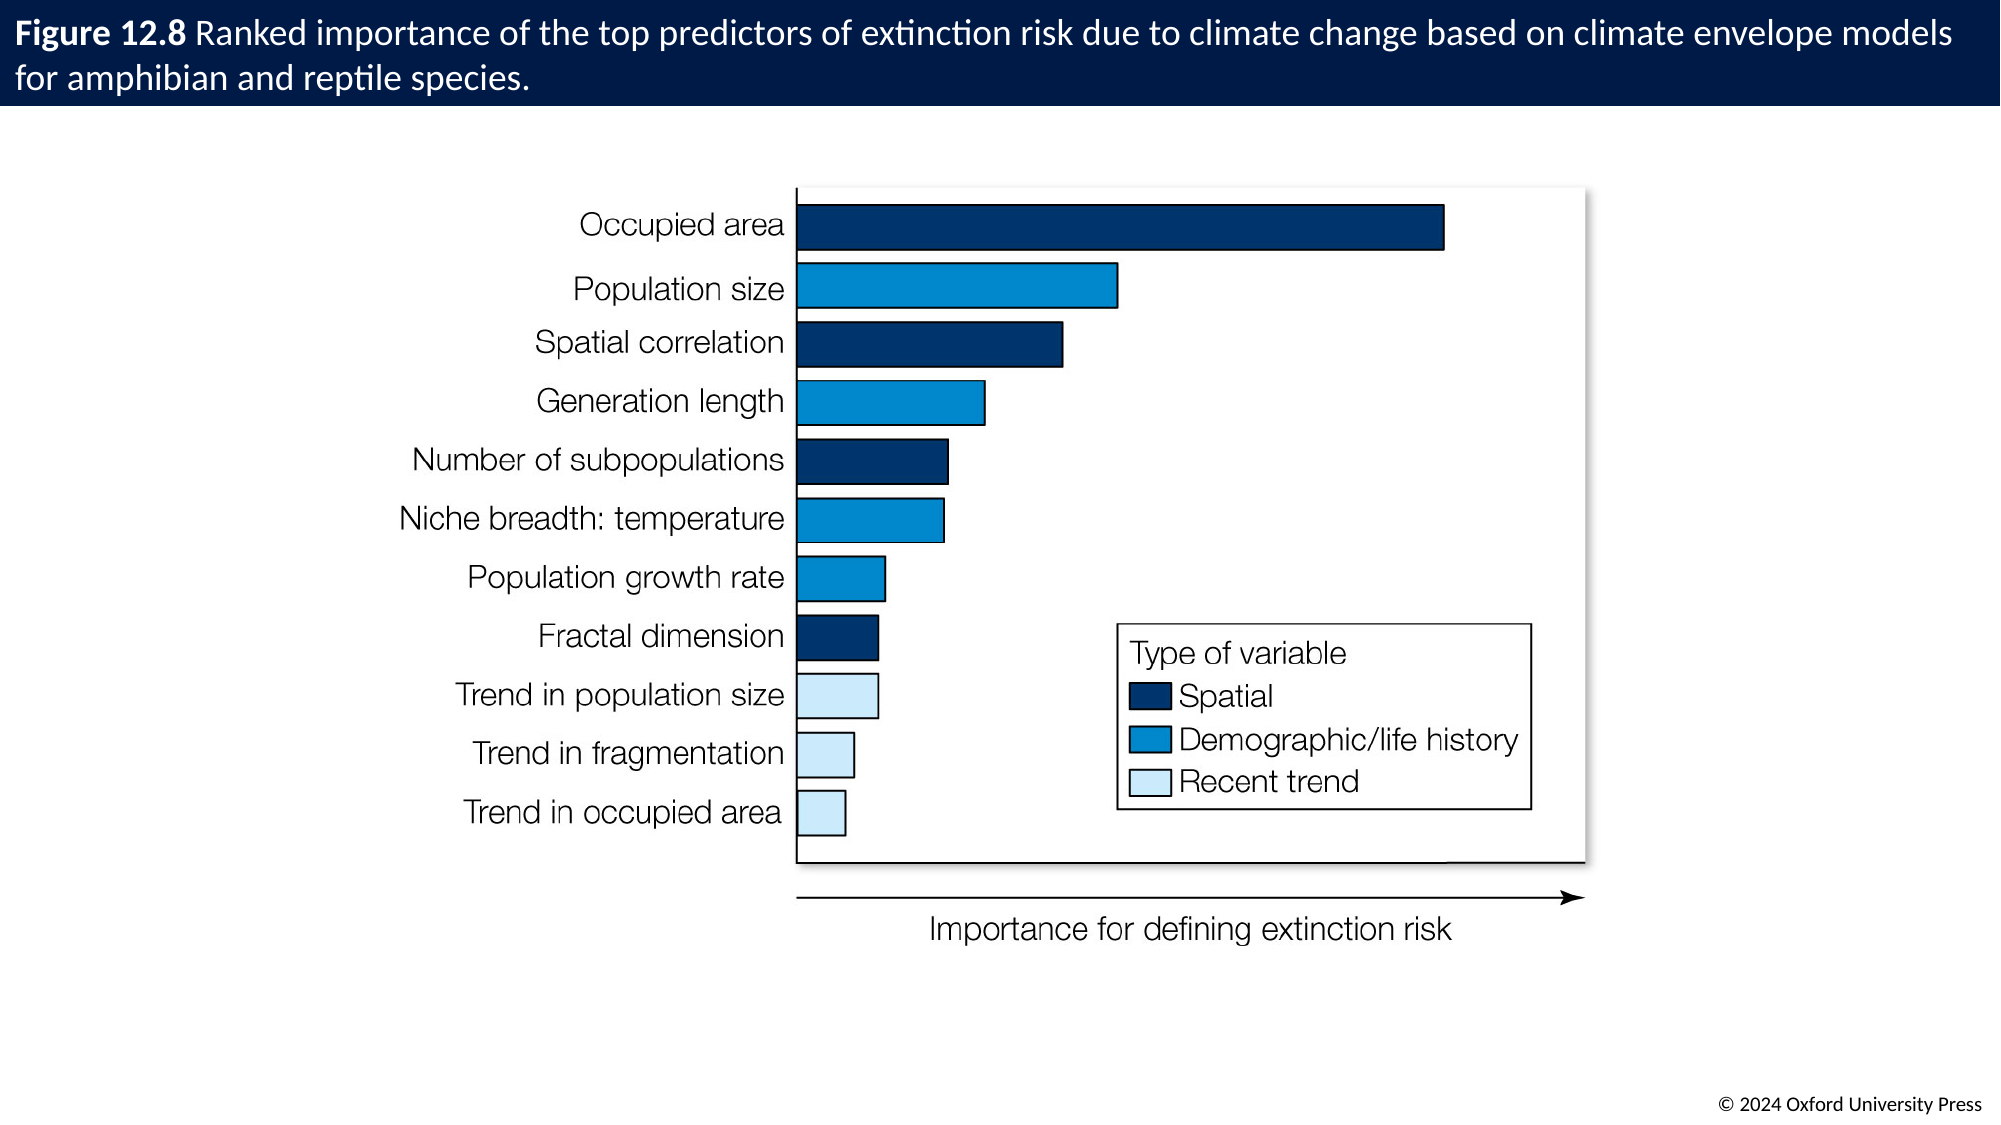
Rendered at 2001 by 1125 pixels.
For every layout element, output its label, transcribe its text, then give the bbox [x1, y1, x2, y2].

title Figure 12.8 Ranked importance of the top predictors of extinction risk due to climate change based on climate envelope models for amphibian and reptile species. [0, 0, 2000, 106]
picture [399, 179, 1601, 946]
